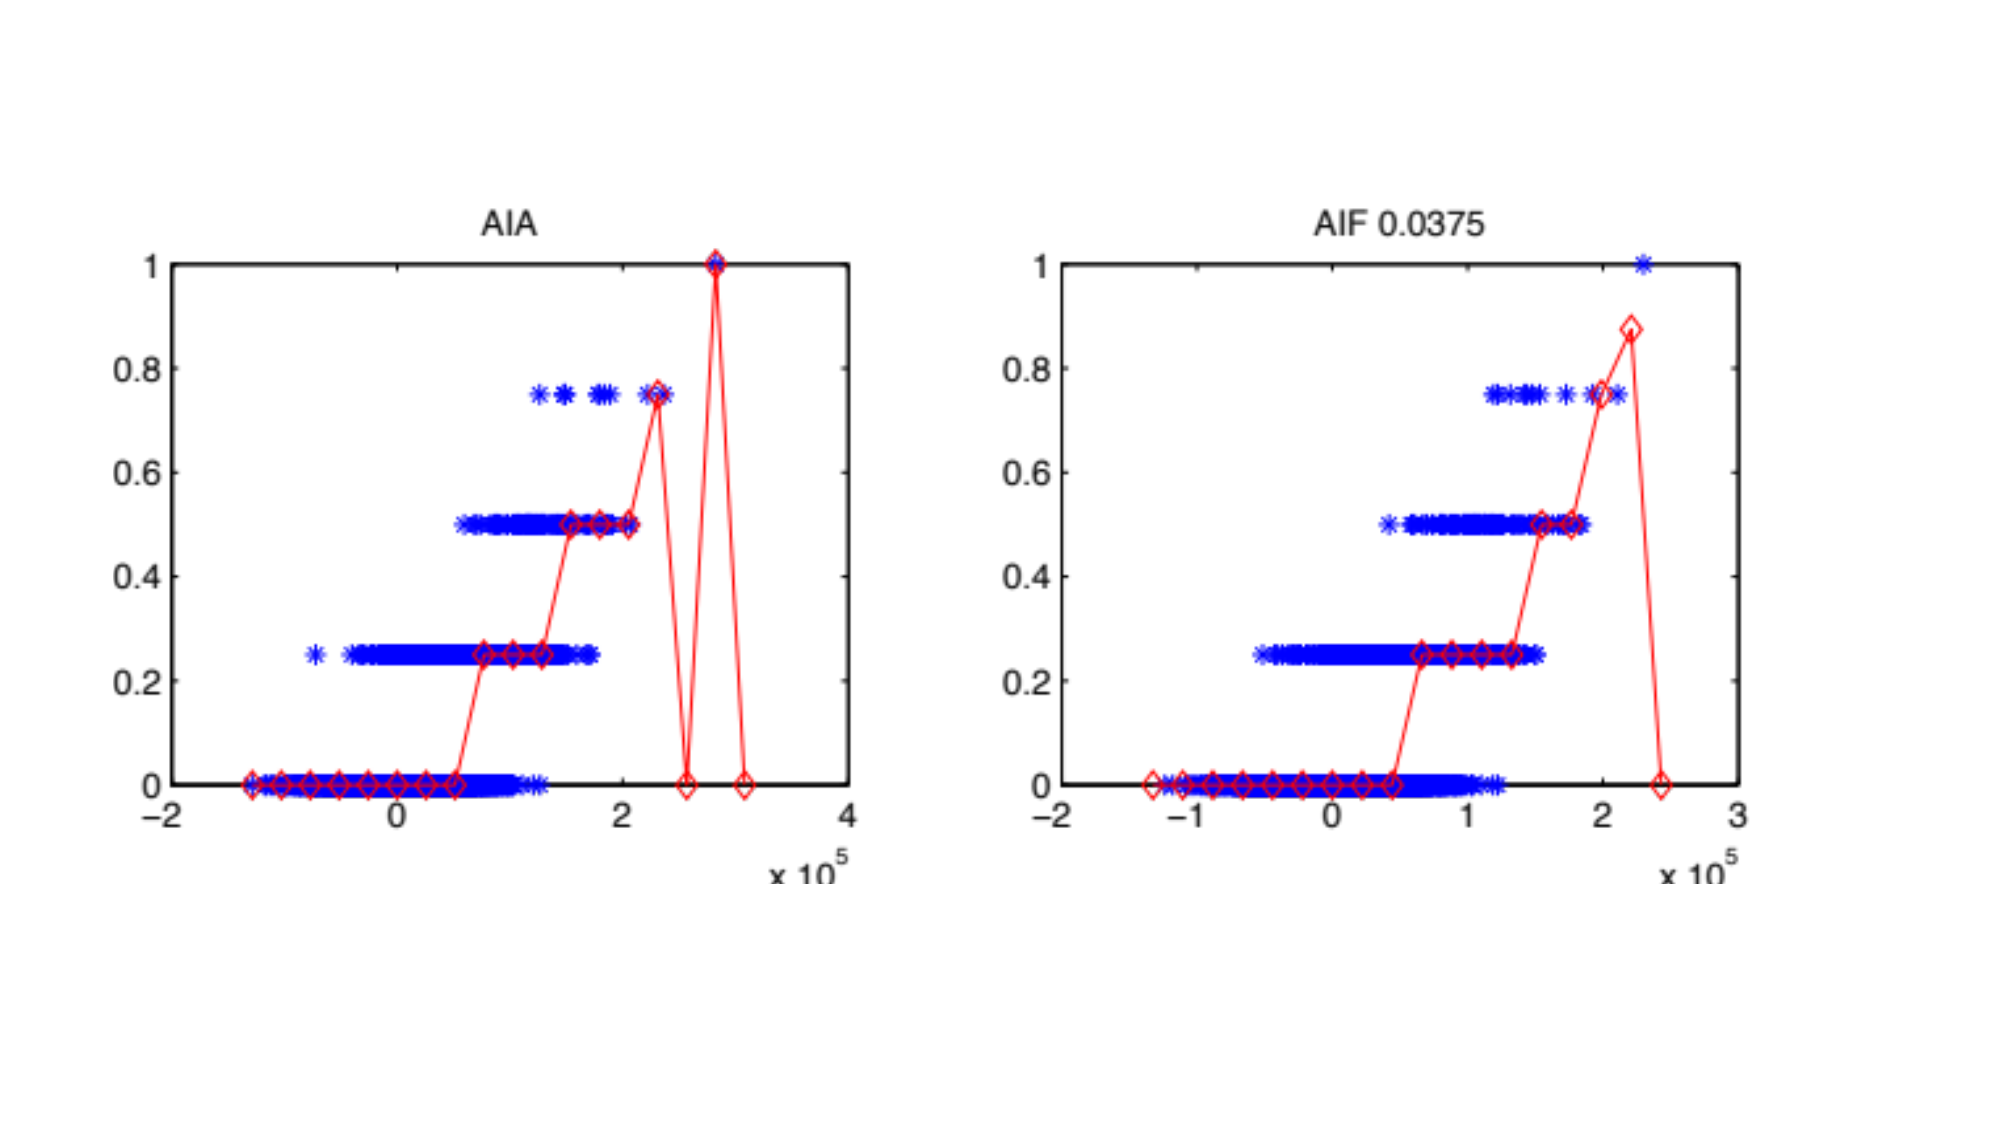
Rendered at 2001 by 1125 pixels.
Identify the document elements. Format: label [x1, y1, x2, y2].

picture [113, 186, 1758, 884]
